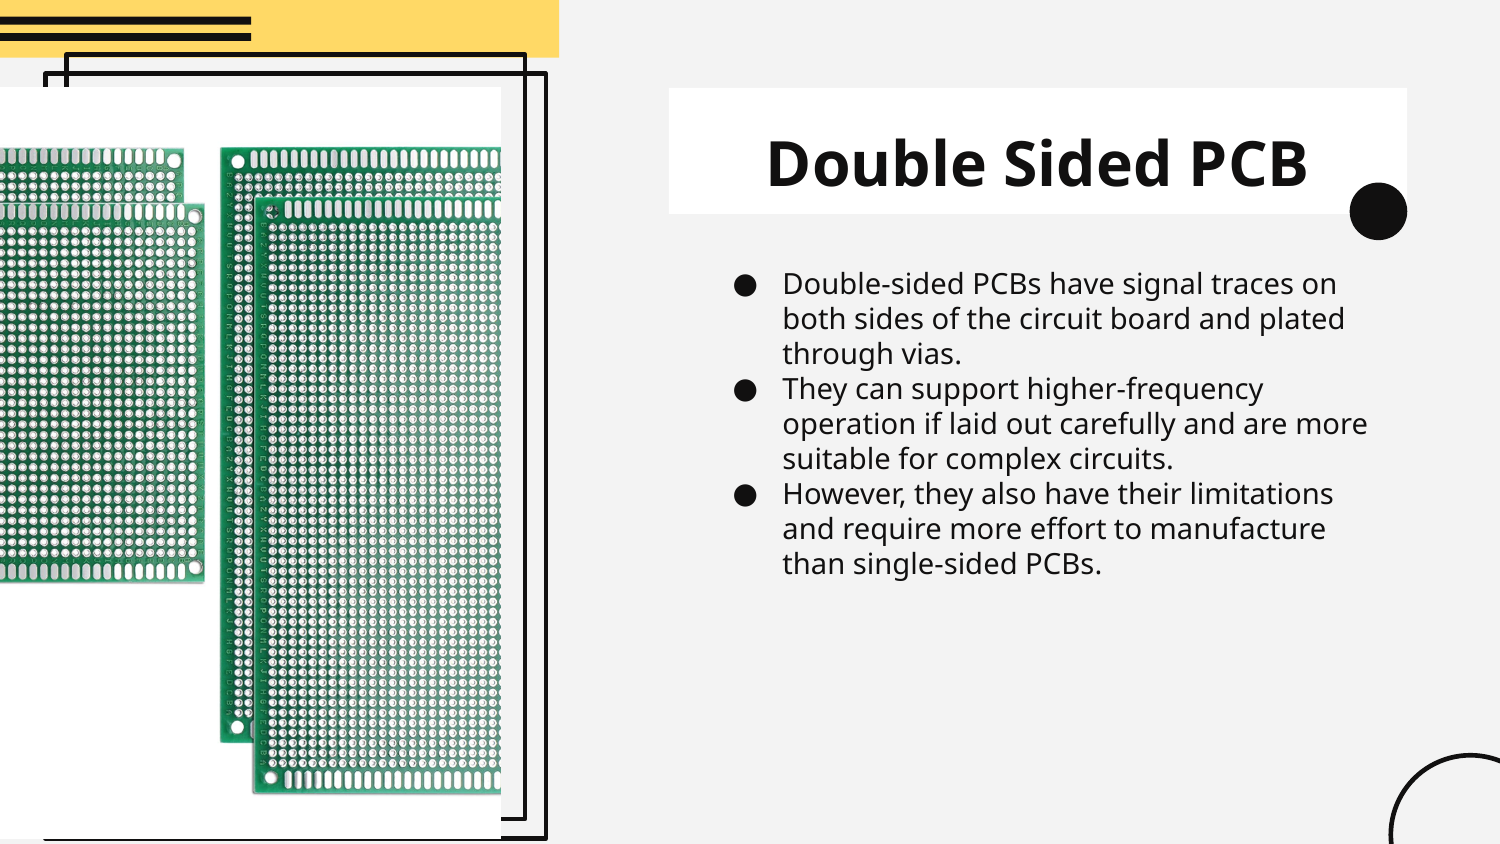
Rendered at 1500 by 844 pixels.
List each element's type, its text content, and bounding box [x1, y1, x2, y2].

text_box [45, 73, 546, 839]
subtitle Double-sided PCBs have signal traces on both sides of the circuit board and plated through vias. They can support higher-frequency operation if laid out carefully and are more suitable for complex circuits. However, they also have their limitations and require more effort to manufacture than single-sided PCBs. [692, 250, 1397, 701]
picture [0, 87, 501, 839]
text_box [66, 54, 526, 73]
text_box [1349, 182, 1408, 241]
title Double Sided PCB [668, 87, 1408, 214]
